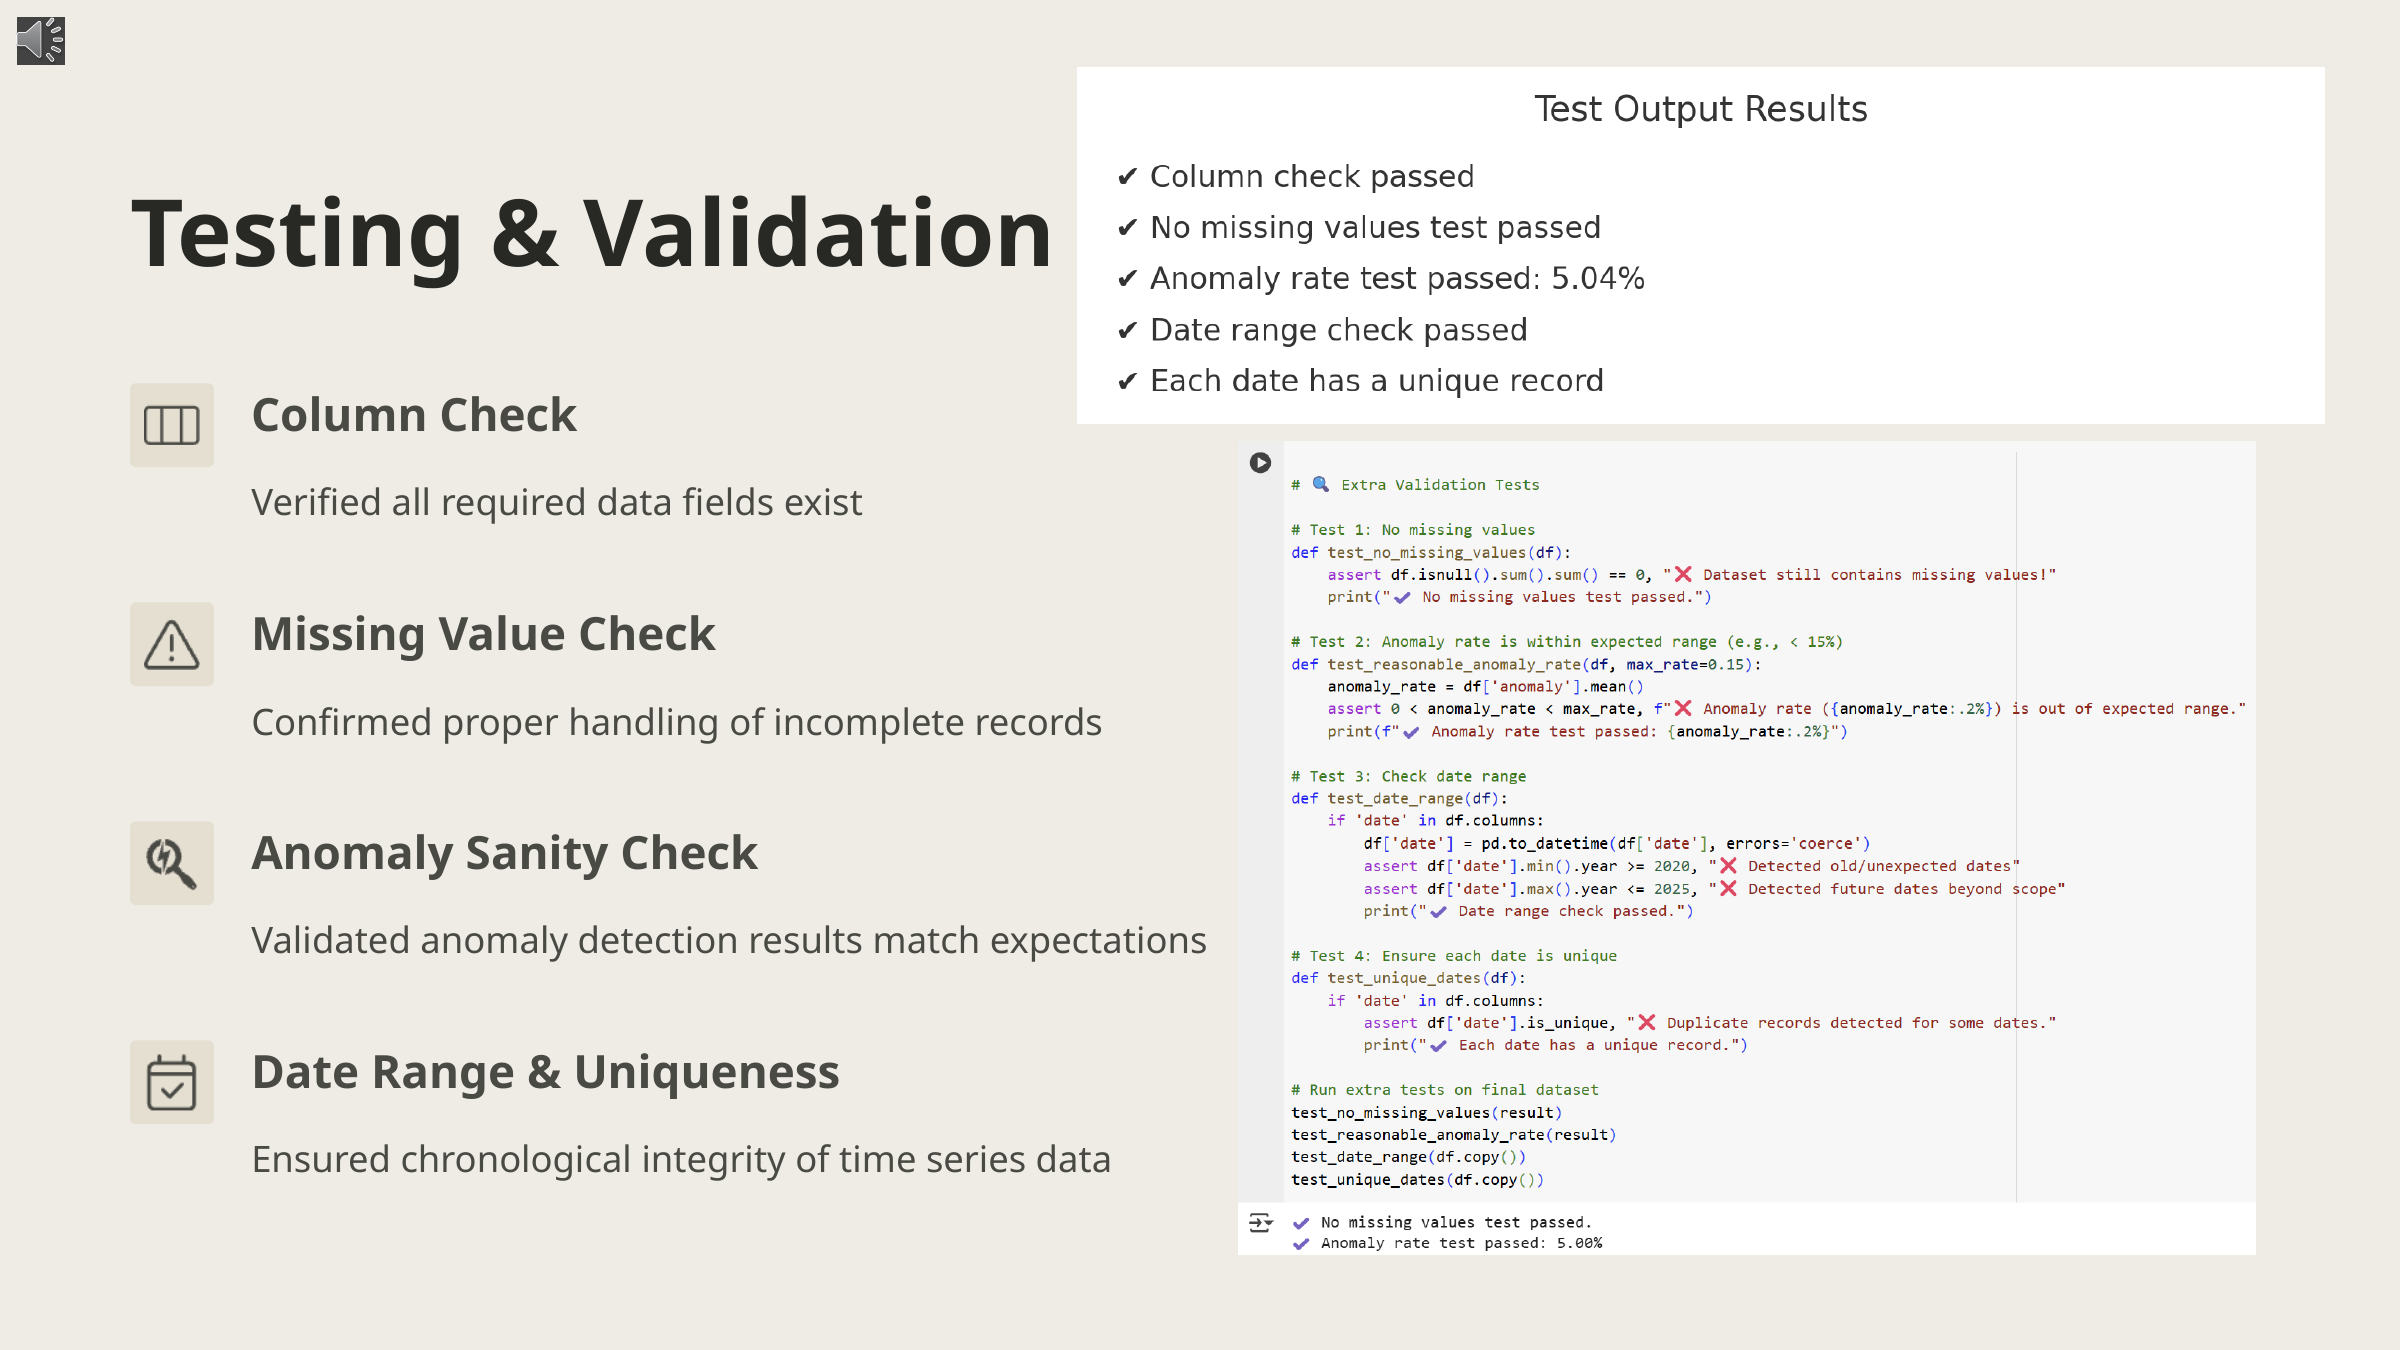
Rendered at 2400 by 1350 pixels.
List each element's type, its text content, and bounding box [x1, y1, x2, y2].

text_box Ensured chronological integrity of time series data [251, 1120, 1238, 1181]
picture [144, 1047, 200, 1118]
text_box [130, 602, 214, 687]
picture [1238, 441, 2256, 1255]
text_box Anomaly Sanity Check [251, 821, 718, 880]
text_box [130, 821, 214, 906]
picture [144, 390, 200, 461]
text_box Date Range & Uniqueness [251, 1040, 786, 1099]
text_box Column Check [251, 383, 717, 442]
text_box [130, 383, 214, 468]
picture [16, 16, 67, 67]
text_box Verified all required data fields exist [251, 463, 1238, 524]
text_box Missing Value Check [251, 602, 717, 661]
text_box Validated anomaly detection results match expectations [251, 901, 1238, 962]
picture [1077, 66, 2325, 424]
text_box [130, 1040, 214, 1125]
picture [144, 609, 200, 680]
picture [144, 828, 200, 899]
text_box Testing & Validation [130, 169, 1061, 286]
text_box Confirmed proper handling of incomplete records [251, 682, 1238, 743]
